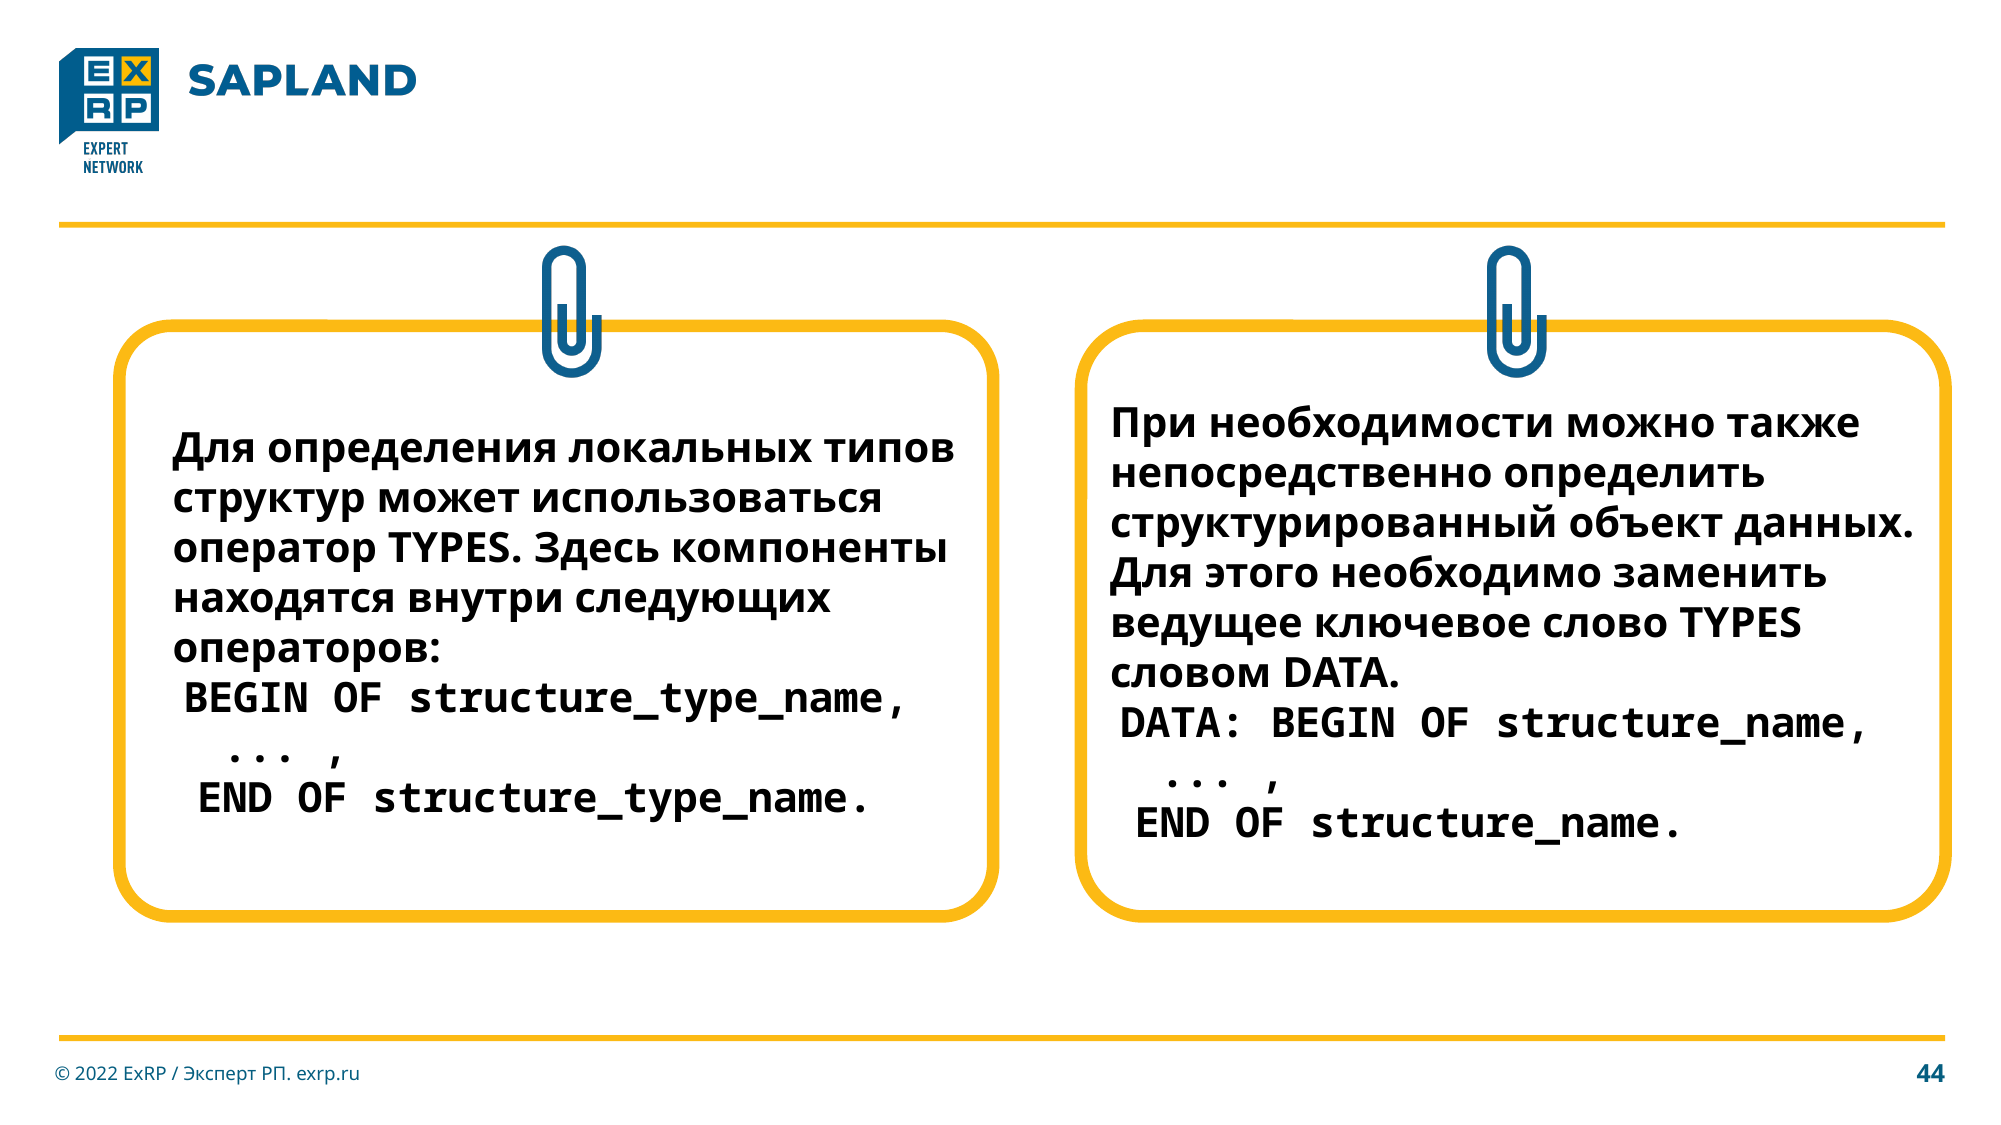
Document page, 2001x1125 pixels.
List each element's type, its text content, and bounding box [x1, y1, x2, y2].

picture [1441, 236, 1592, 387]
picture [122, 94, 150, 122]
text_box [646, 203, 1944, 242]
picture [59, 132, 159, 173]
picture [104, 163, 108, 173]
picture [85, 94, 113, 122]
slide_number 44 [1862, 1044, 1961, 1105]
footer © 2022 ExRP / Эксперт РП. exrp.ru [39, 1042, 468, 1103]
picture [495, 236, 647, 387]
text_box Для определения локальных типов структур может использоваться оператор TYPES. Здесь компоненты находятся внутри следующих операторов: BEGIN OF structure_type_name, ... , END OF structure_type_name. [157, 413, 1070, 829]
picture [85, 57, 113, 85]
text_box [1080, 325, 1946, 917]
text_box При необходимости можно также непосредственно определить структурированный объект данных. Для этого необходимо заменить ведущее ключевое слово TYPES словом DATA. DATA: BEGIN OF structure_name, ... , END OF structure_name. [1095, 388, 1931, 854]
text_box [60, 221, 661, 239]
text_box [119, 325, 994, 917]
picture [189, 64, 416, 96]
picture [122, 57, 150, 85]
picture [59, 48, 74, 60]
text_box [56, 1022, 1955, 1065]
